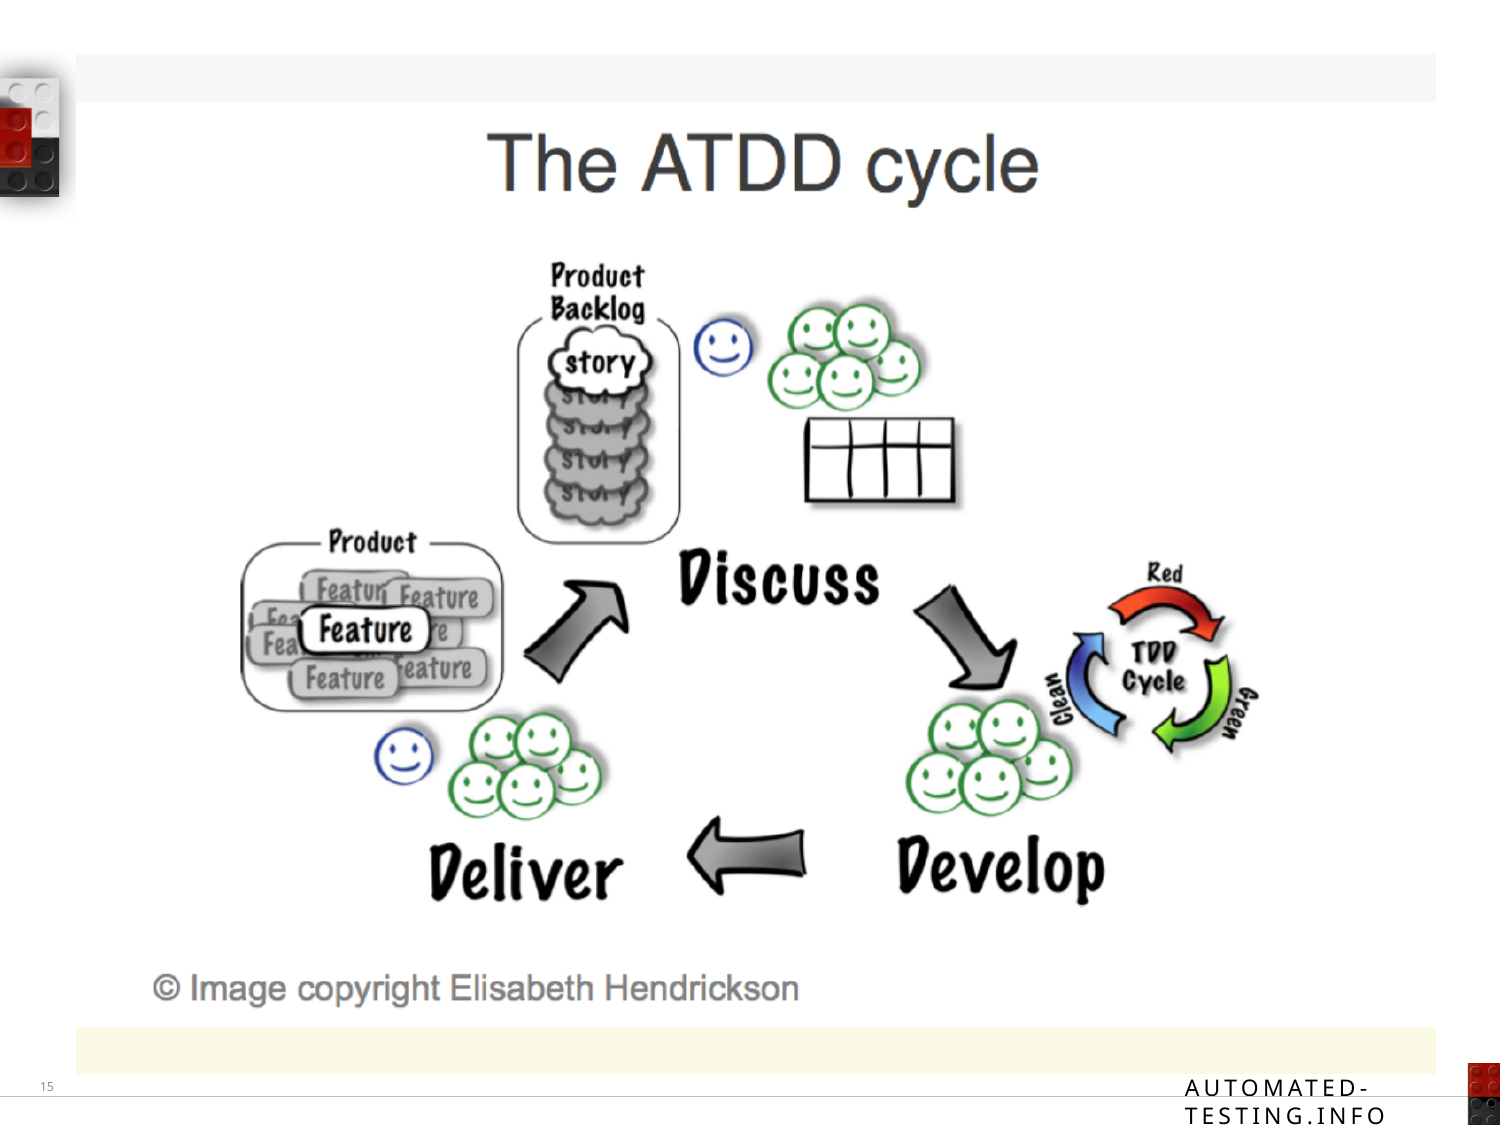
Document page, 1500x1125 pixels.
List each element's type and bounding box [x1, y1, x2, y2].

picture [0, 79, 59, 196]
picture [1467, 1063, 1500, 1125]
picture [76, 54, 1436, 1074]
